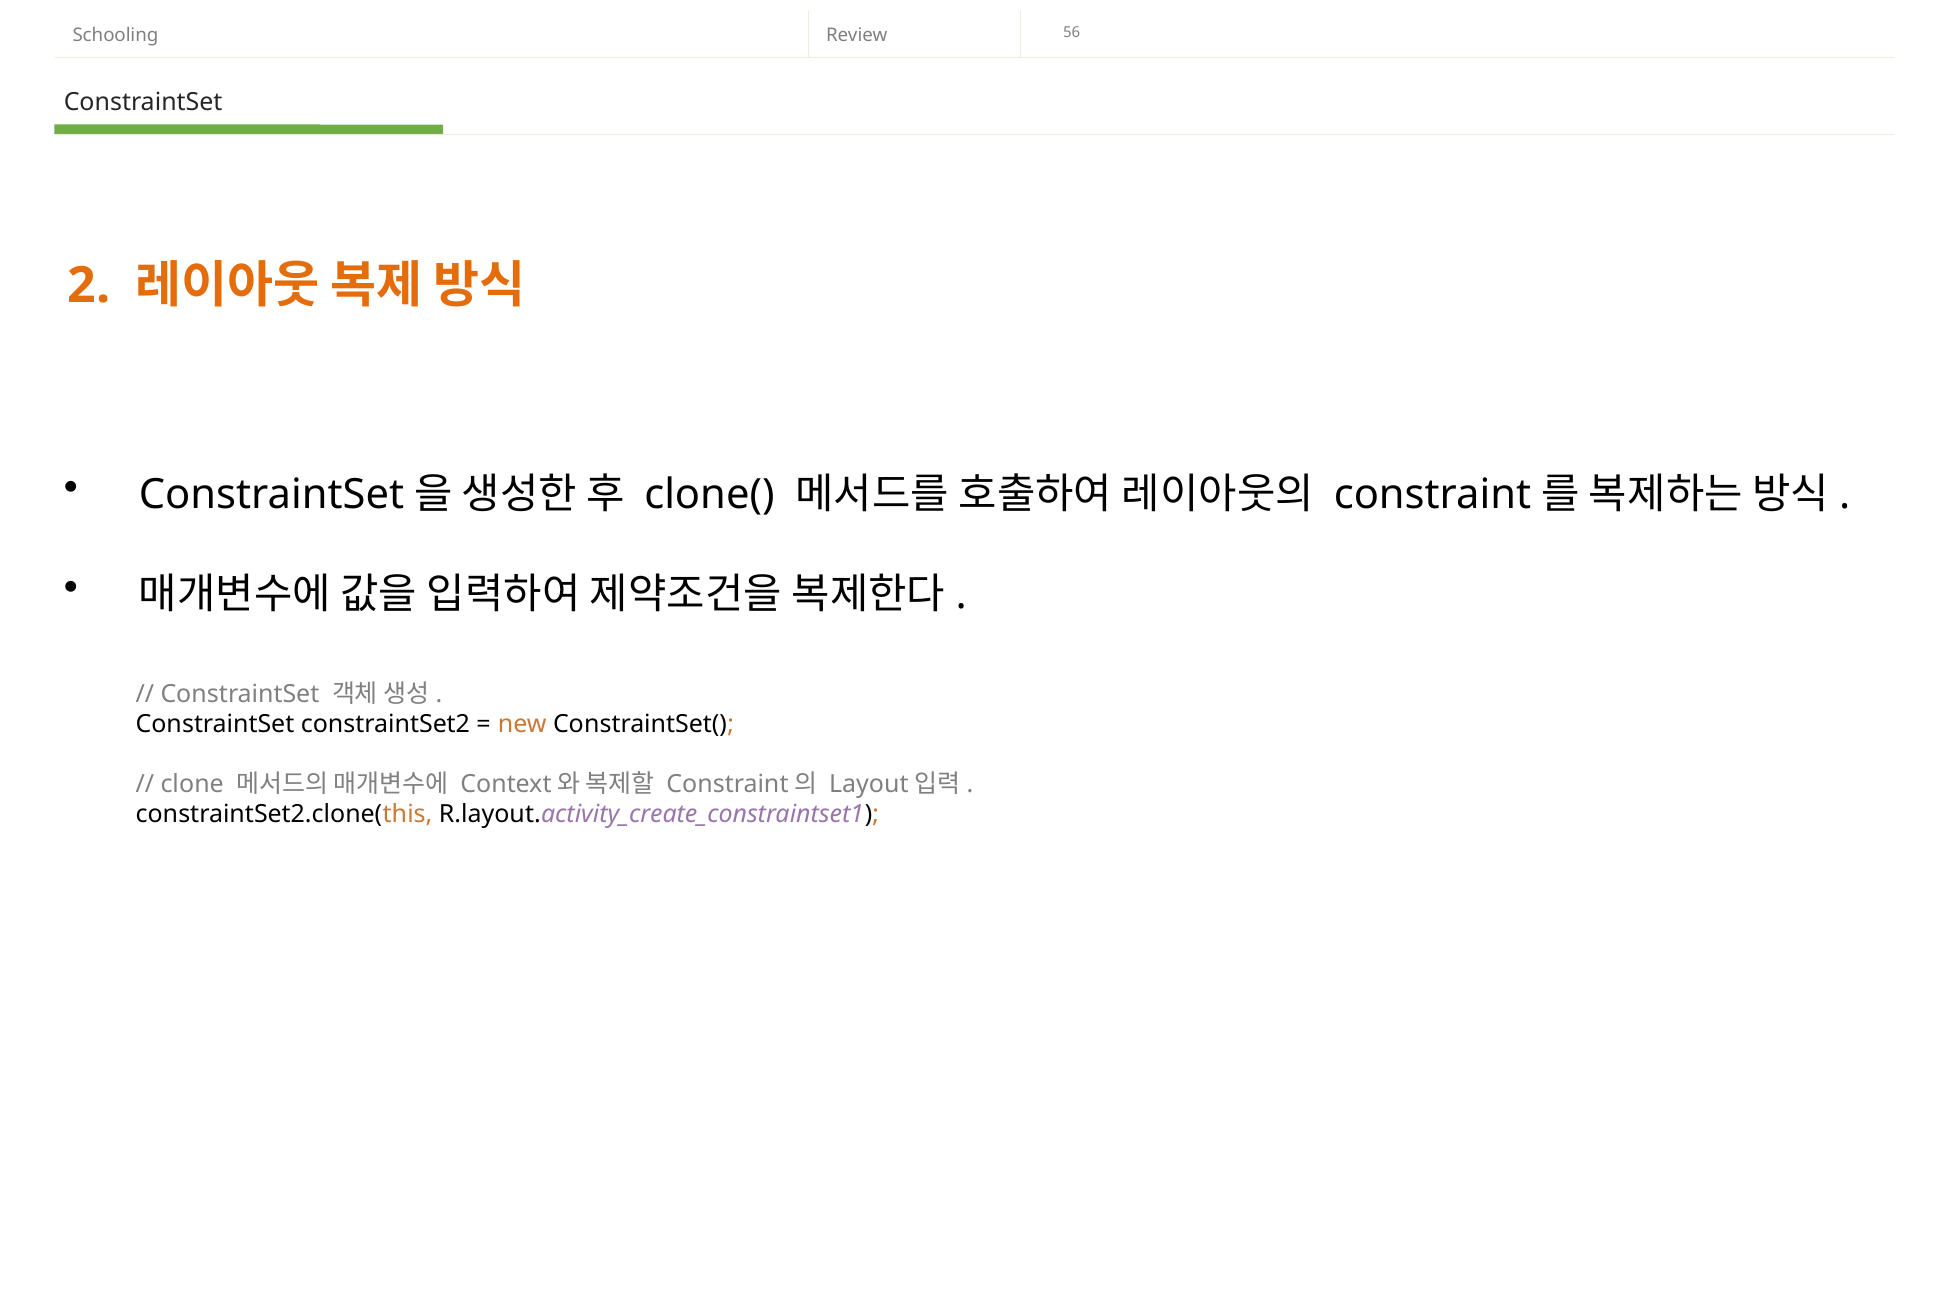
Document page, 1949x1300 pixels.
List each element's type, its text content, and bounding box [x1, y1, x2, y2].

text_box // ConstraintSet 객체 생성. ConstraintSet constraintSet2 = new ConstraintSet(); // clone 메서드의 매개변수에 Context와 복제할 Constraint의 Layout입력. constraintSet2.clone(this, R.layout.activity_create_constraintset1); [135, 677, 1483, 830]
text_box ConstraintSet을 생성한 후 clone() 메서드를 호출하여 레이아웃의 constraint를 복제하는 방식. 매개변수에 값을 입력하여 제약조건을 복제한다. [48, 409, 1889, 625]
text_box ConstraintSet [48, 74, 1726, 126]
text_box 2. 레이아웃 복제 방식 [52, 245, 553, 321]
